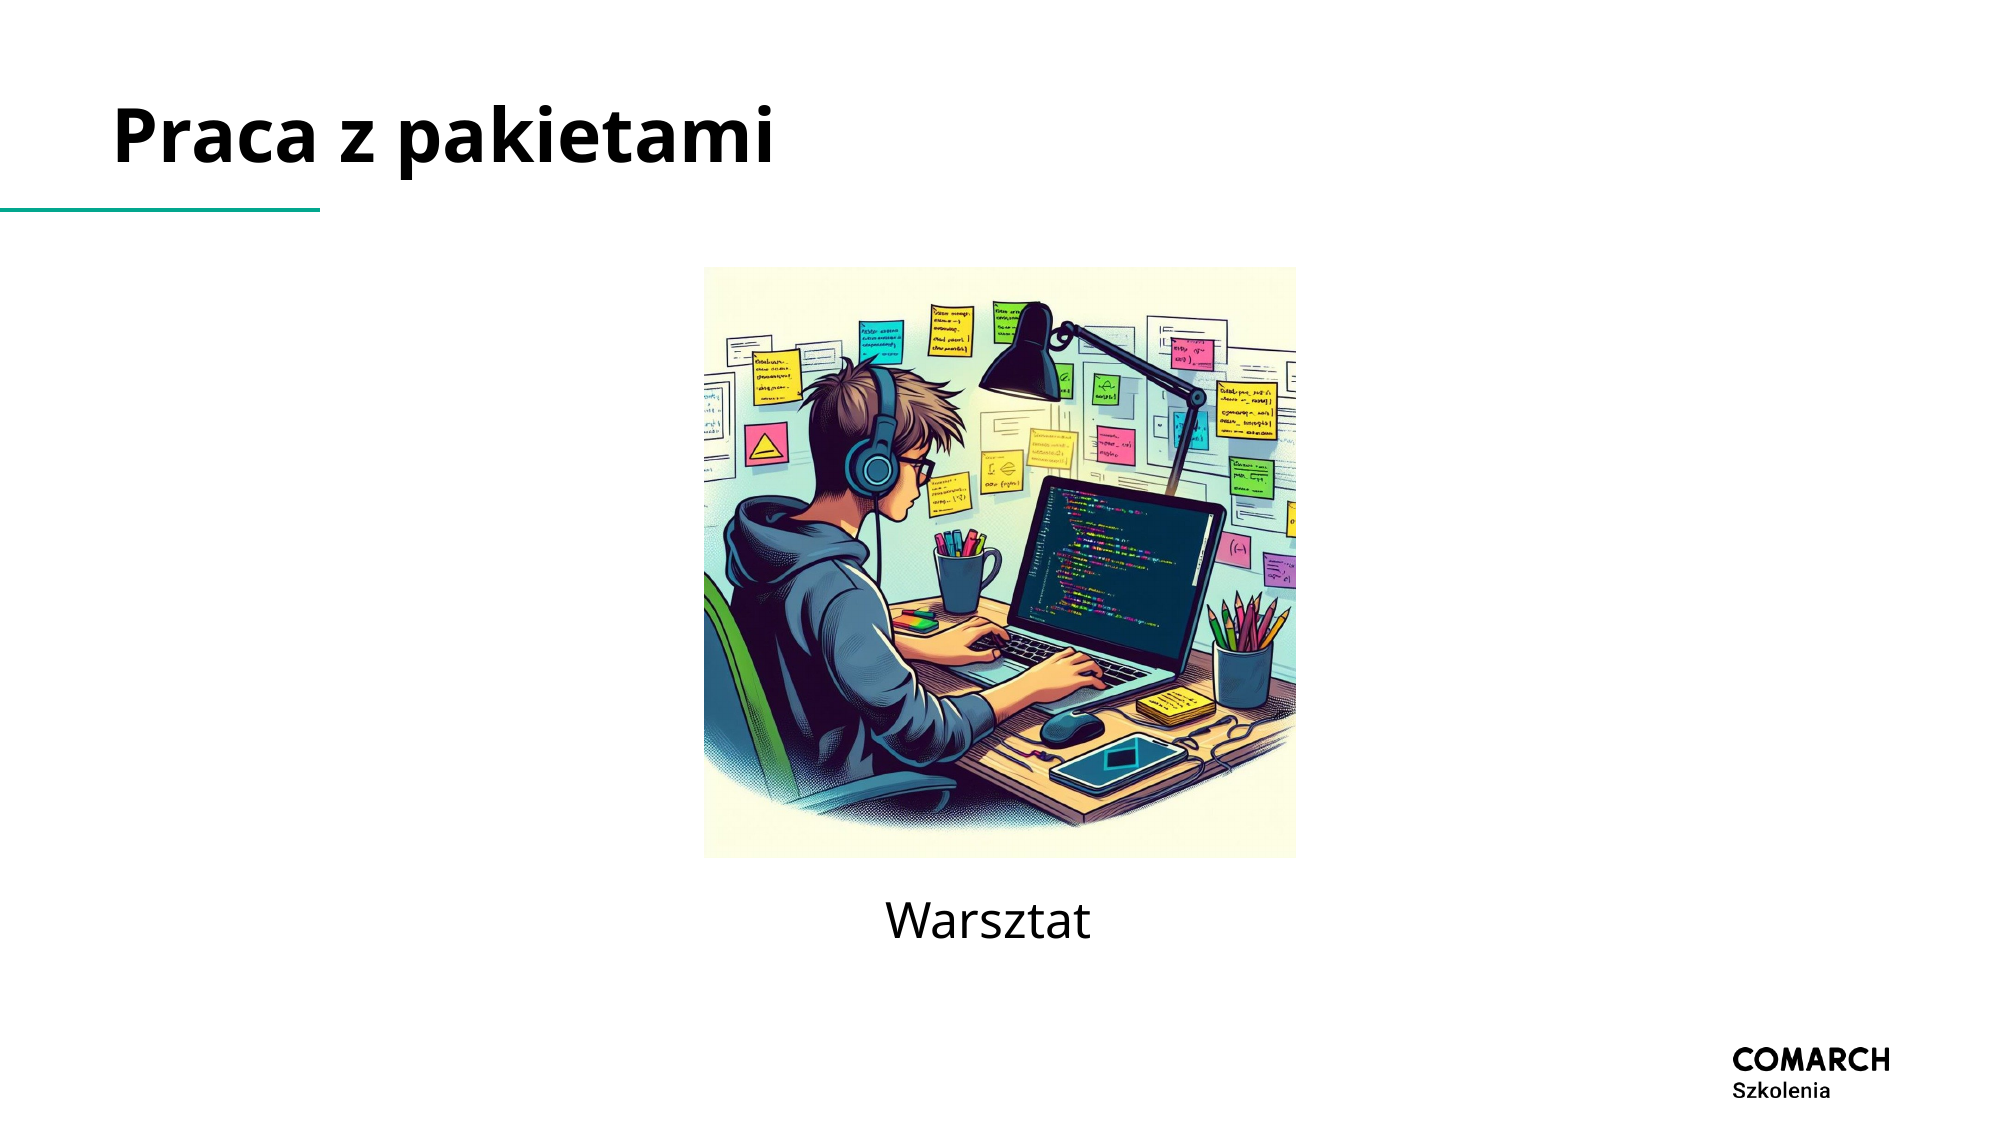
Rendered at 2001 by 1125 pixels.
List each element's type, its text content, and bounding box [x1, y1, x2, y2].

text_box Warsztat [267, 881, 1709, 965]
picture [1733, 1047, 1889, 1098]
picture [704, 267, 1296, 858]
title Praca z pakietami [111, 0, 1889, 185]
